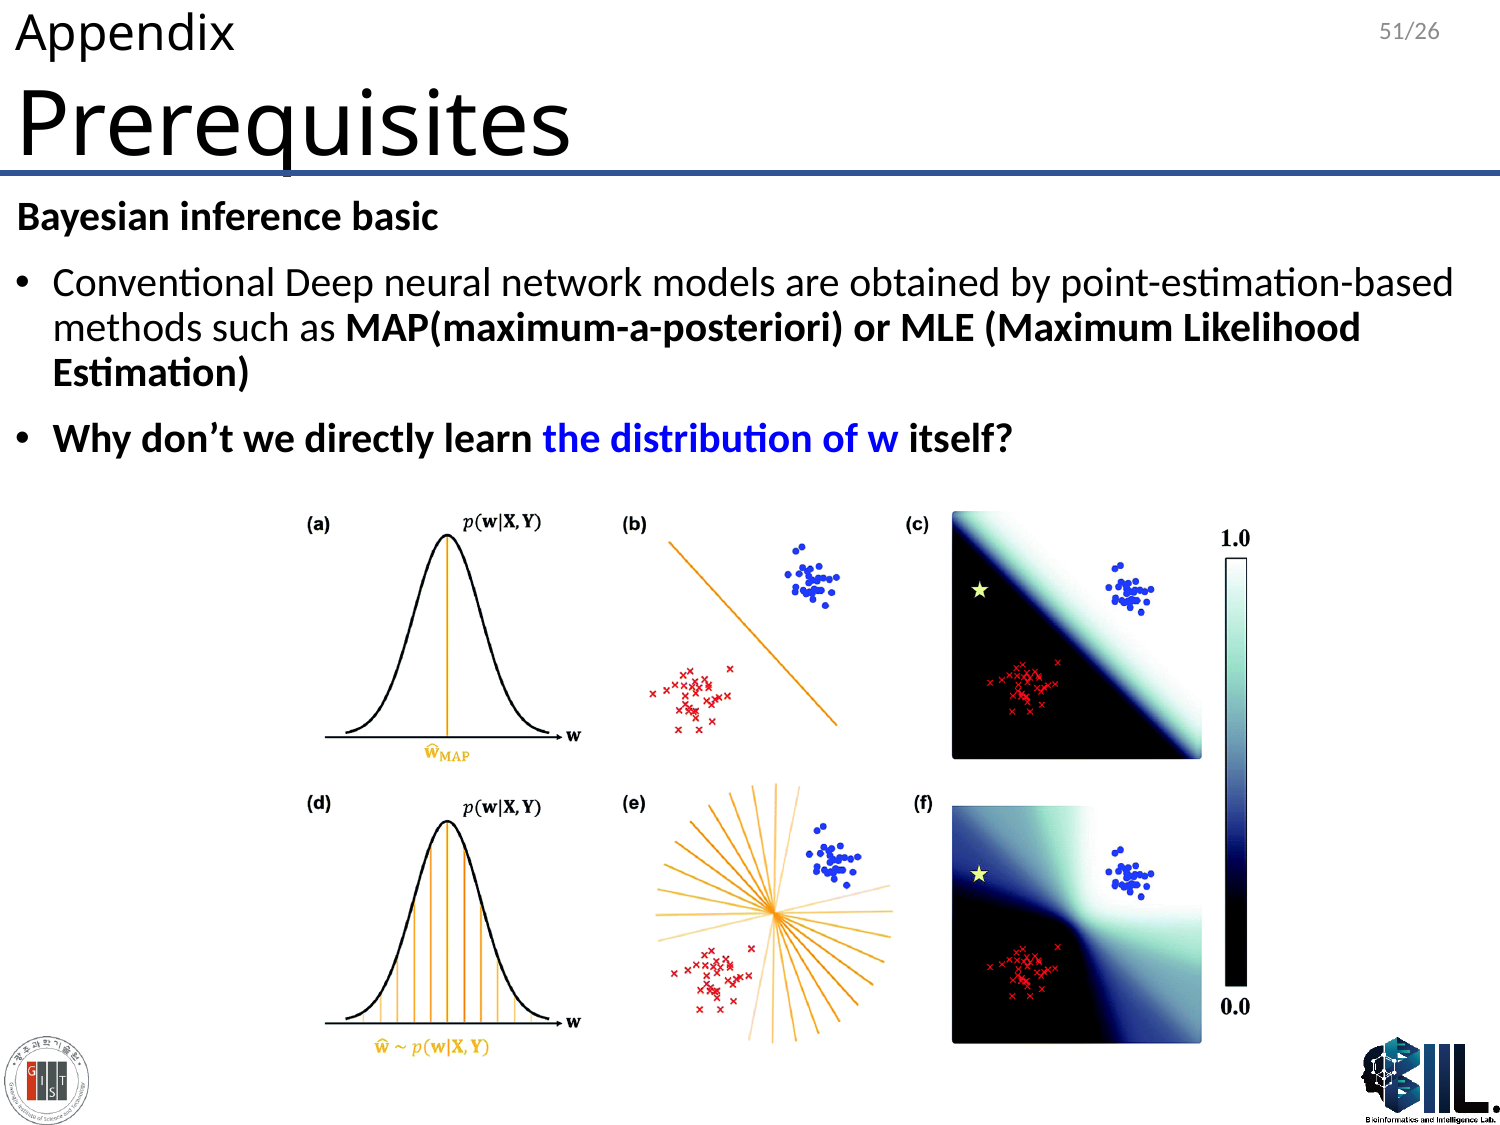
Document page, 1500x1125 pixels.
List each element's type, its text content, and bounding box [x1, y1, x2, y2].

text_box Prerequisites [0, 176, 1238, 183]
list Conventional Deep neural network models are obtained by point-estimation-based methods such as MAP(maximum-a-posteriori) or MLE (Maximum Likelihood Estimation) Why don’t we directly learn the distribution of w itself? [0, 253, 1473, 871]
picture [306, 509, 1251, 1062]
text_box Prerequisites [0, 68, 1238, 170]
text_box Bayesian inference basic [2, 181, 455, 247]
slide_number 51/26 [1117, 0, 1455, 60]
picture [4, 1036, 89, 1125]
picture [1361, 1037, 1500, 1125]
title Appendix [0, 0, 602, 68]
